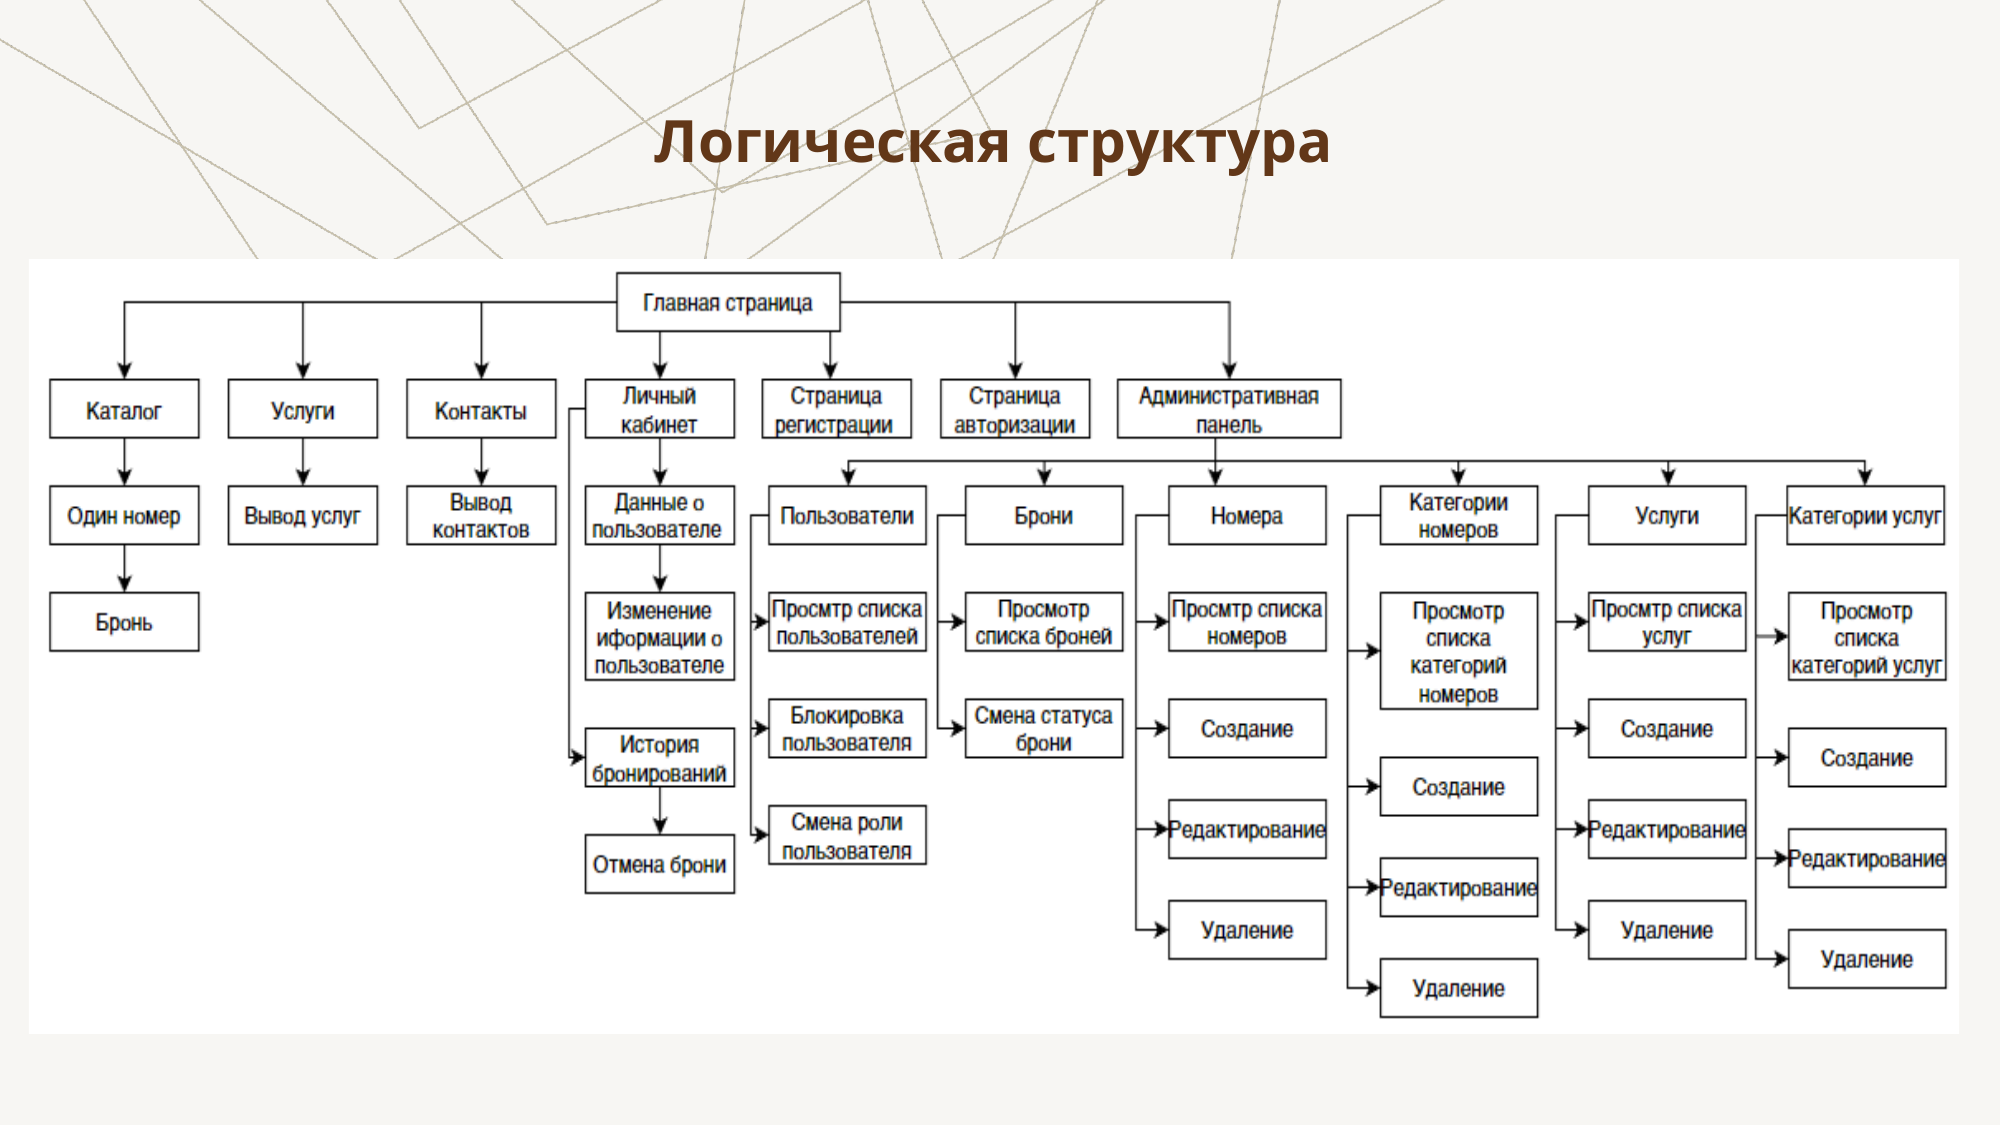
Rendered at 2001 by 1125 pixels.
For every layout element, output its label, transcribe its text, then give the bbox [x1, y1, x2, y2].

text_box Логическая структура [640, 96, 1348, 182]
picture [0, 0, 1960, 1034]
